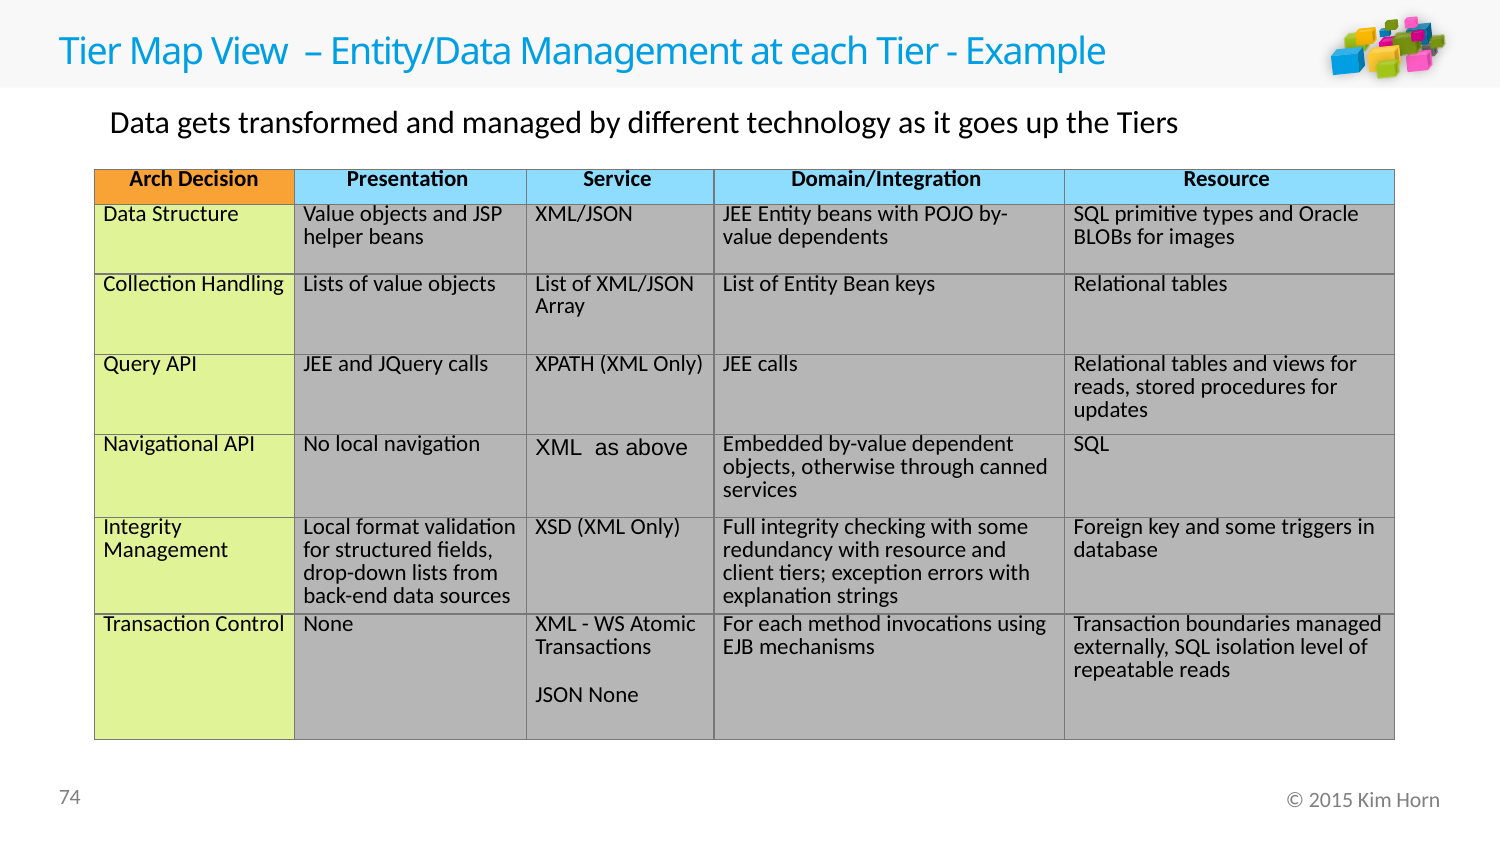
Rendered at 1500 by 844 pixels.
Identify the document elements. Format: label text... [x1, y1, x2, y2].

table_cell For each method invocations using EJB mechanisms [715, 615, 1064, 739]
text_box Data gets transformed and managed by different technology as it goes up the Tiers [94, 93, 1196, 148]
table_cell Full integrity checking with some redundancy with resource and client tiers; exception errors with explanation strings [715, 518, 1064, 613]
table_cell List of XML/JSON Array [527, 275, 713, 354]
table_header Domain/Integration [715, 170, 1064, 204]
table_cell Navigational API [95, 435, 294, 517]
table_cell None [295, 615, 526, 739]
table_cell Query API [95, 355, 294, 434]
table_cell Local format validation for structured fields, drop-down lists from back-end data sources [295, 518, 526, 613]
table_cell Transaction boundaries managed externally, SQL isolation level of repeatable reads [1065, 615, 1394, 739]
table_header Arch Decision [95, 170, 294, 204]
table_cell Transaction Control [95, 615, 294, 739]
table_cell JEE calls [715, 355, 1064, 434]
table_cell XML as above [527, 435, 713, 517]
table_cell No local navigation [295, 435, 526, 517]
table_header Presentation [295, 170, 526, 204]
table_cell Integrity Management [95, 518, 294, 613]
table_cell XPATH (XML Only) [527, 355, 713, 434]
table_cell XML/JSON [527, 205, 713, 273]
table_header Resource [1065, 170, 1394, 204]
table_cell List of Entity Bean keys [715, 275, 1064, 354]
table_cell XSD (XML Only) [527, 518, 713, 613]
table_cell JEE and JQuery calls [295, 355, 526, 434]
table_cell Value objects and JSP helper beans [295, 205, 526, 273]
table_header Service [527, 170, 713, 204]
table_cell SQL primitive types and Oracle BLOBs for images [1065, 205, 1394, 273]
table_cell Foreign key and some triggers in database [1065, 518, 1394, 613]
table_cell Data Structure [95, 205, 294, 273]
table_cell Embedded by-value dependent objects, otherwise through canned services [715, 435, 1064, 517]
table_cell Collection Handling [95, 275, 294, 354]
table_cell Relational tables [1065, 275, 1394, 354]
table_cell JEE Entity beans with POJO by-value dependents [715, 205, 1064, 273]
title Tier Map View – Entity/Data Management at each Tier - Example [58, 31, 1267, 73]
table_cell Relational tables and views for reads, stored procedures for updates [1065, 355, 1394, 434]
table_cell Lists of value objects [295, 275, 526, 354]
table_cell SQL [1065, 435, 1394, 517]
table_cell XML - WS Atomic Transactions JSON None [527, 615, 713, 739]
